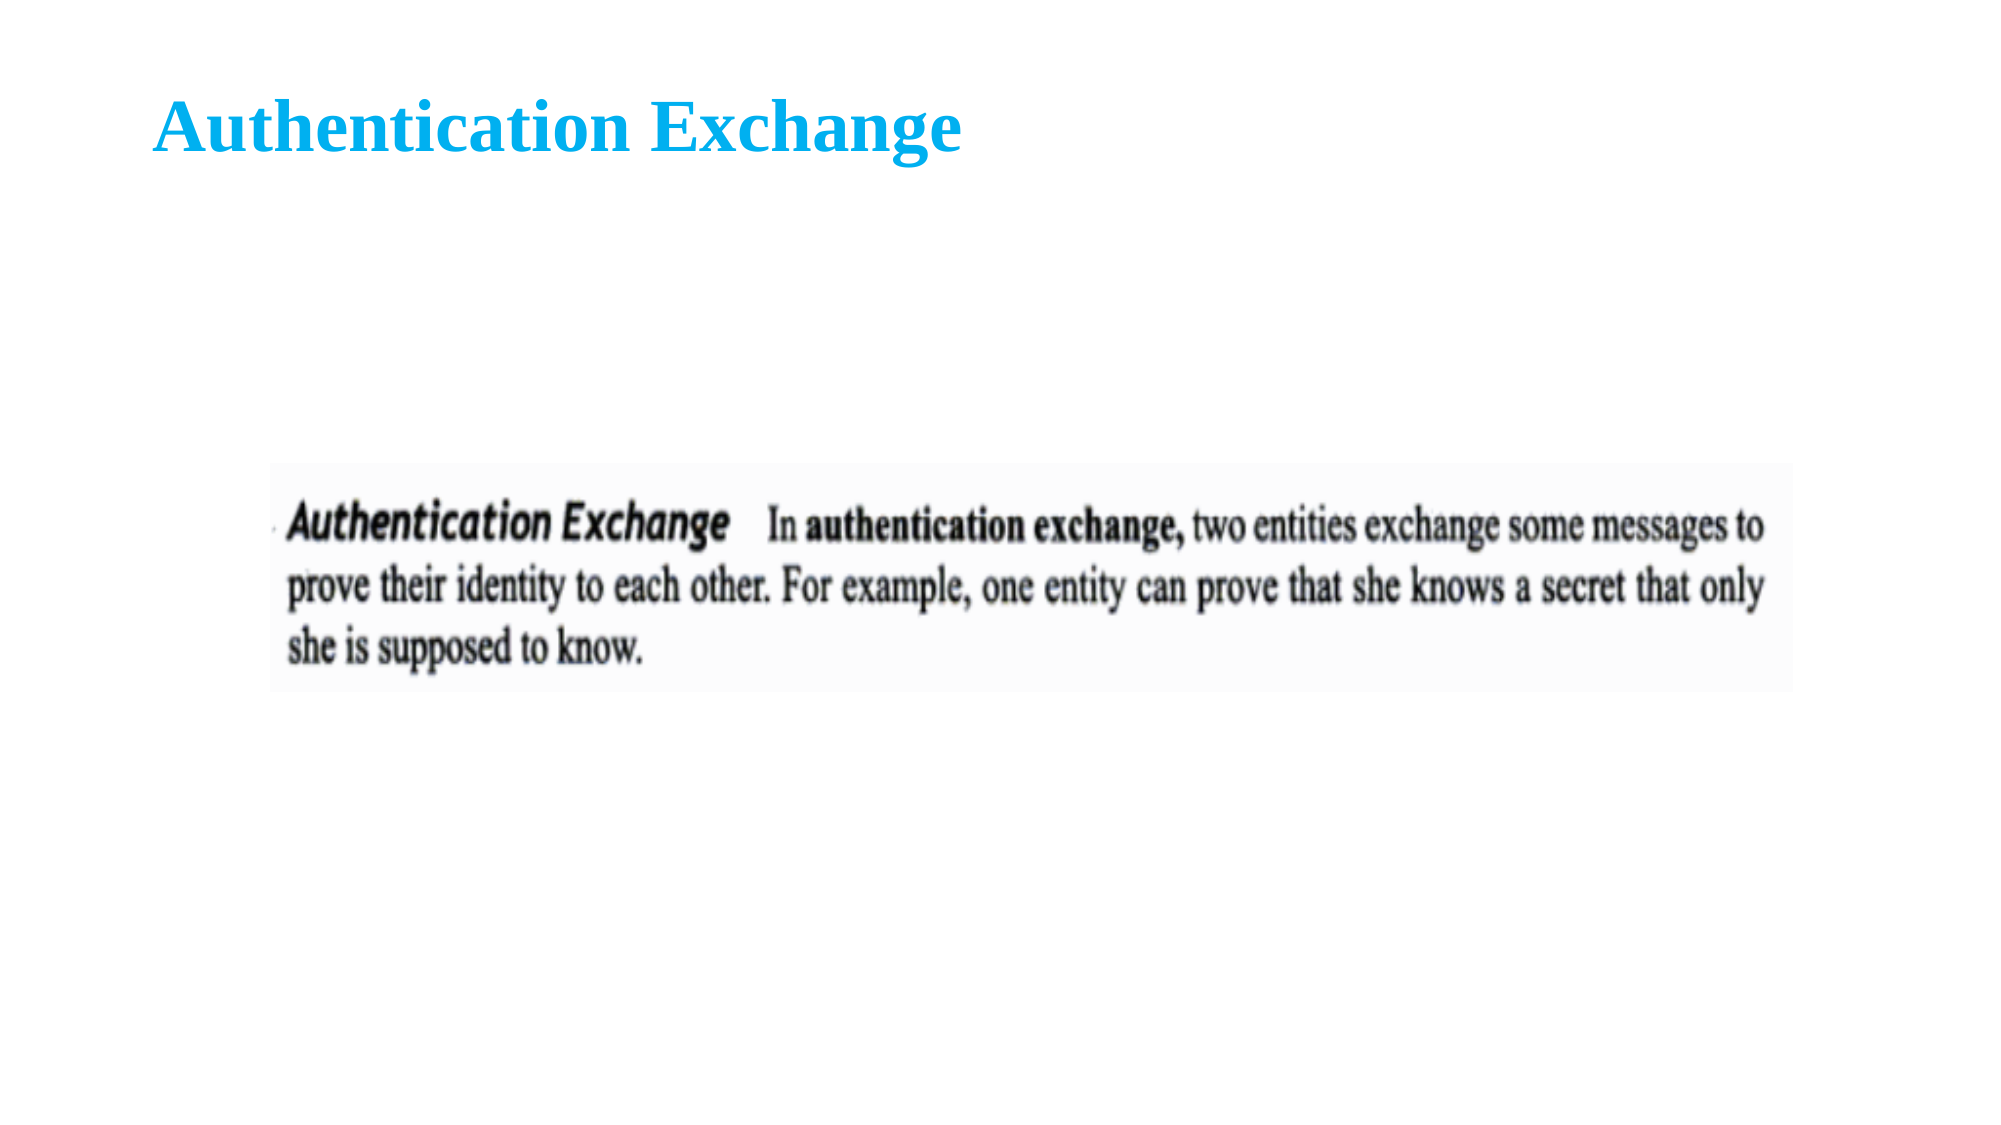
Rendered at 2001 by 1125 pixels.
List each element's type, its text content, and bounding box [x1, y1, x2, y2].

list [270, 463, 1793, 692]
title Authentication Exchange [137, 59, 1863, 195]
